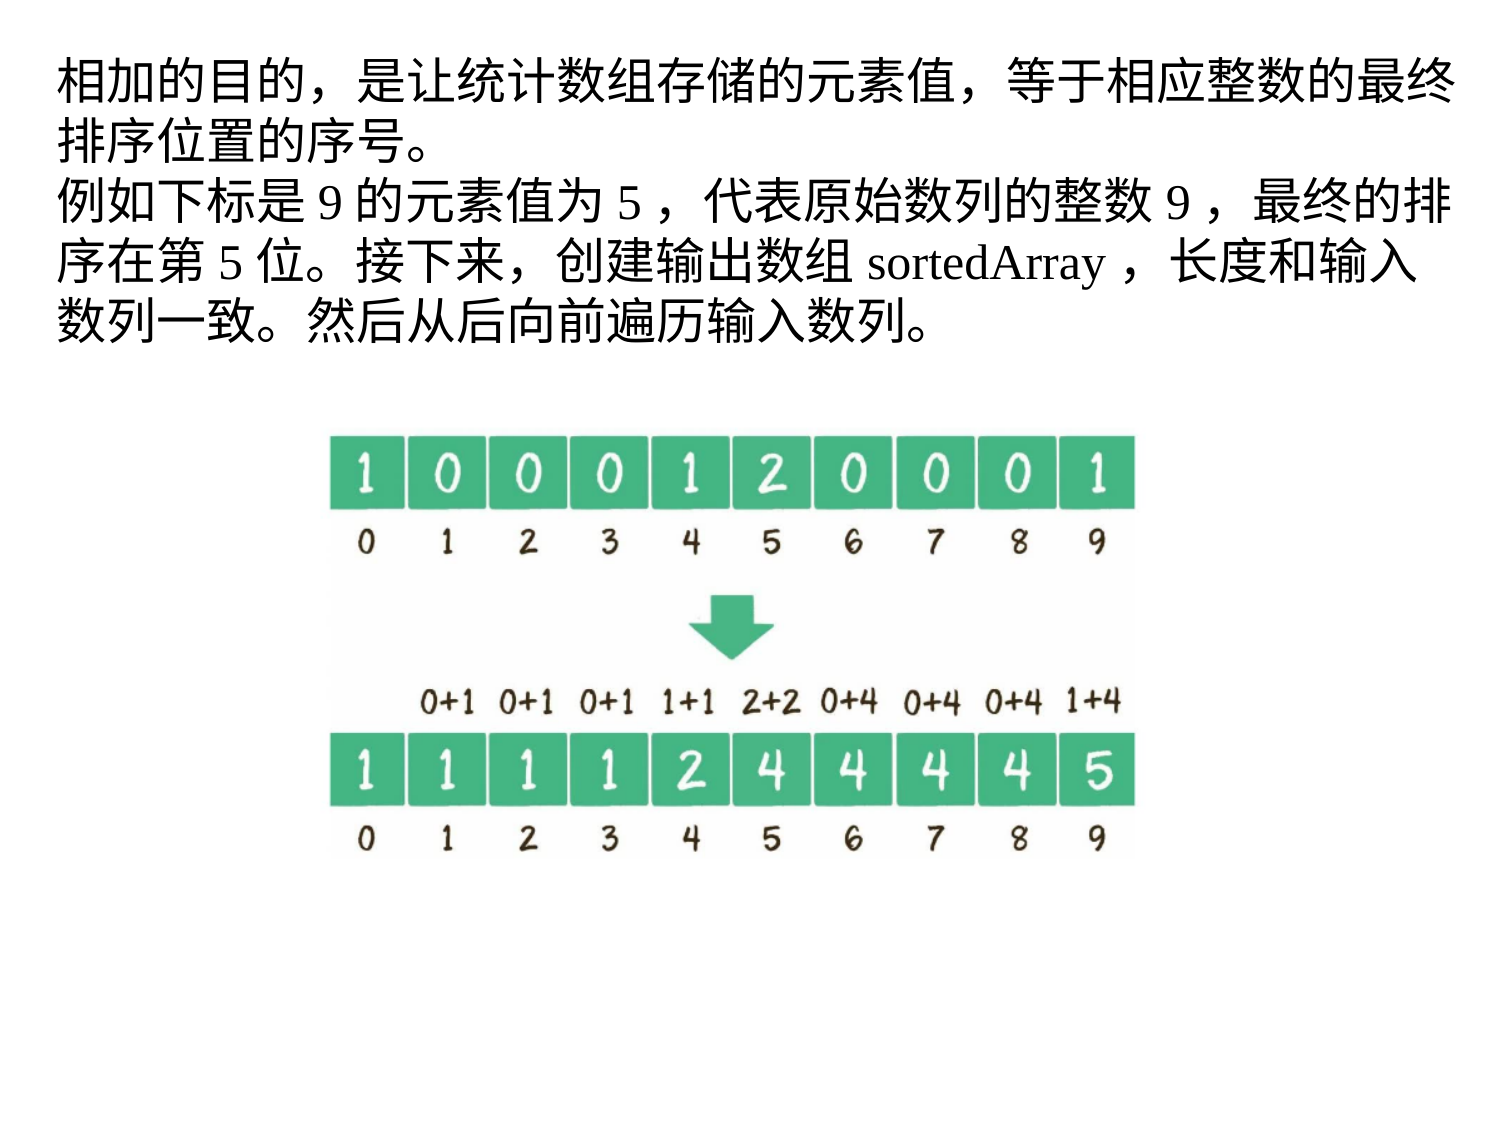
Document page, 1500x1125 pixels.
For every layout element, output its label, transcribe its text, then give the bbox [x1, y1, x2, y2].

picture [312, 420, 1147, 868]
text_box 相加的目的，是让统计数组存储的元素值，等于相应整数的最终排序位置的序号。 例如下标是9的元素值为5，代表原始数列的整数9，最终的排序在第5位。接下来，创建输出数组sortedArray，长度和输入数列一致。然后从后向前遍历输入数列。 [41, 42, 1483, 358]
